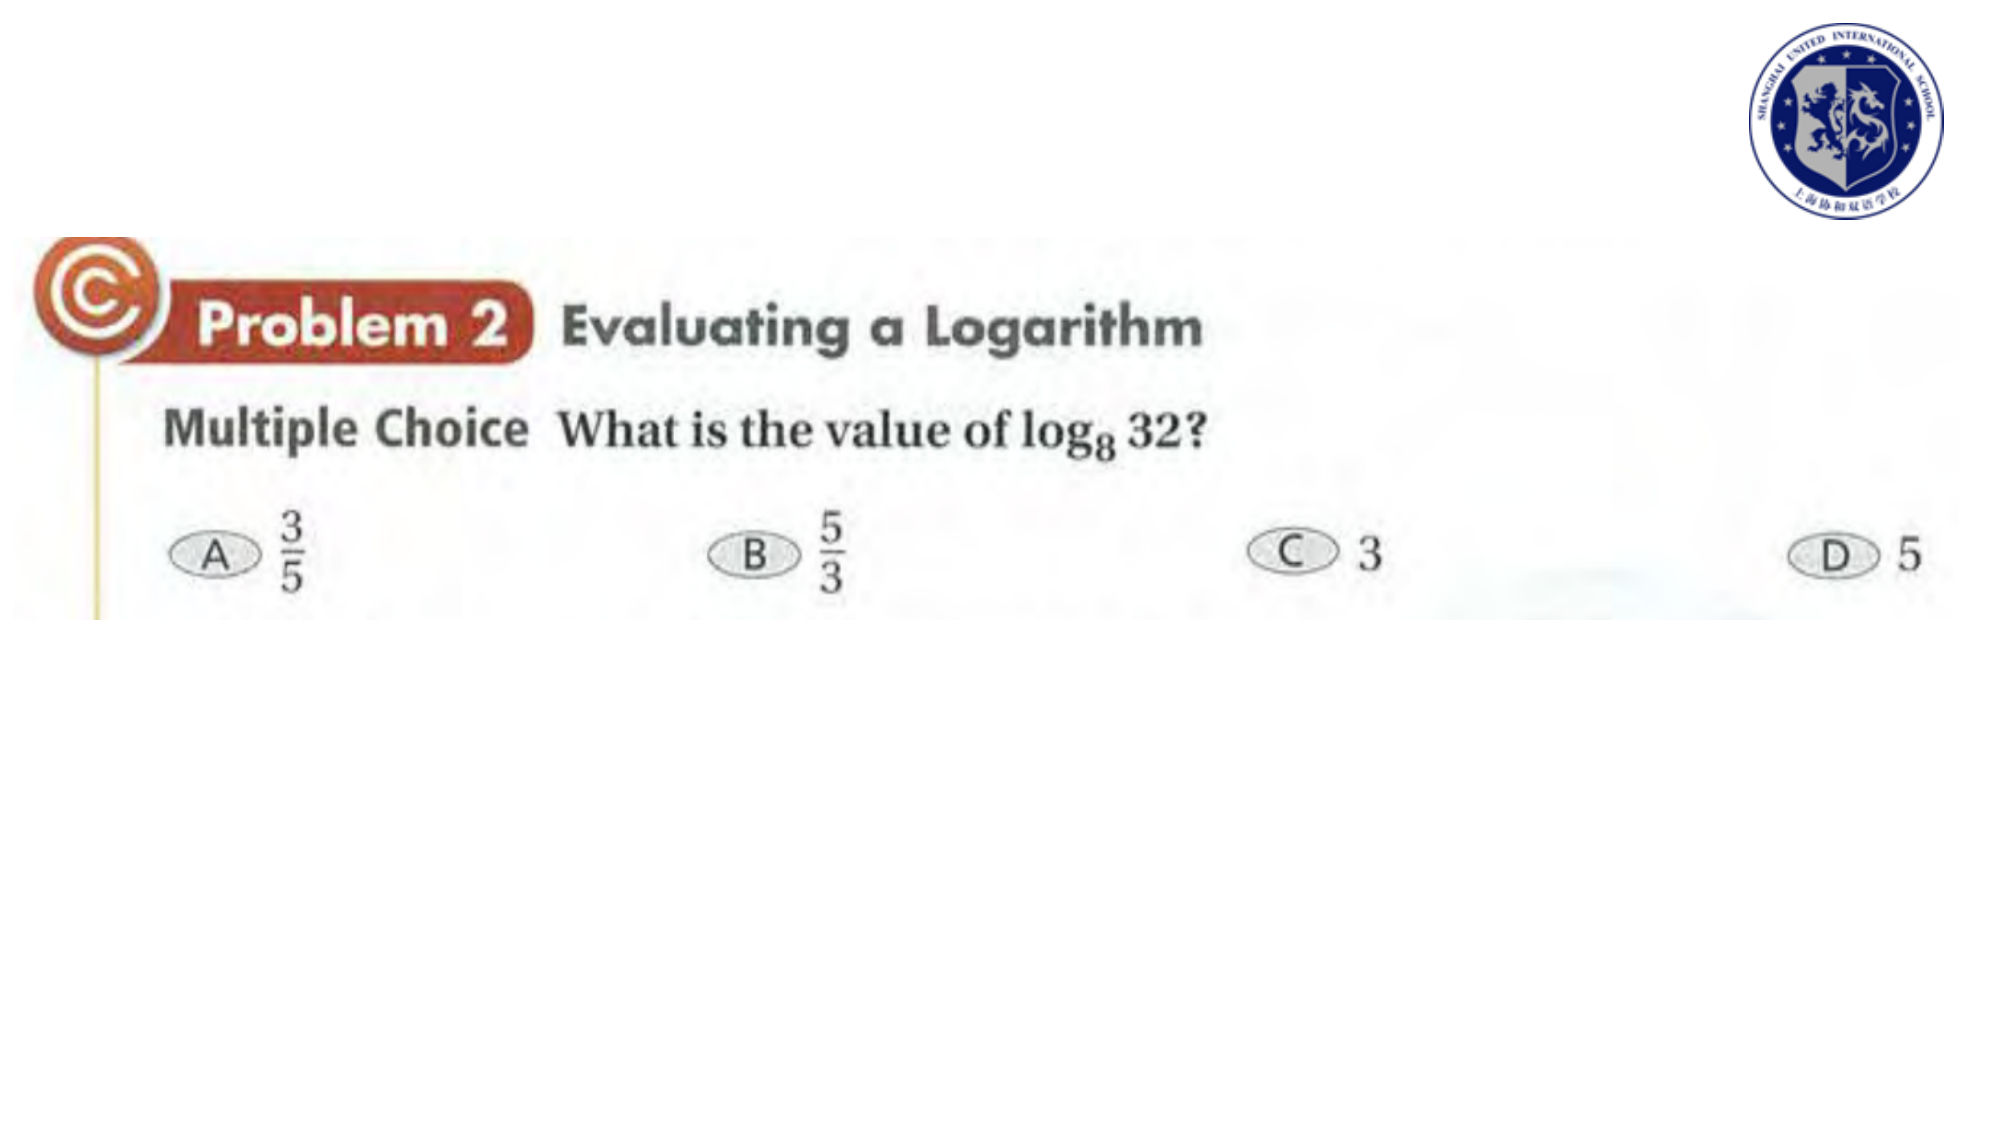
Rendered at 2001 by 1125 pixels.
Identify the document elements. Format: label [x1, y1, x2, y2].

picture [1749, 23, 1944, 220]
list [13, 237, 1960, 620]
